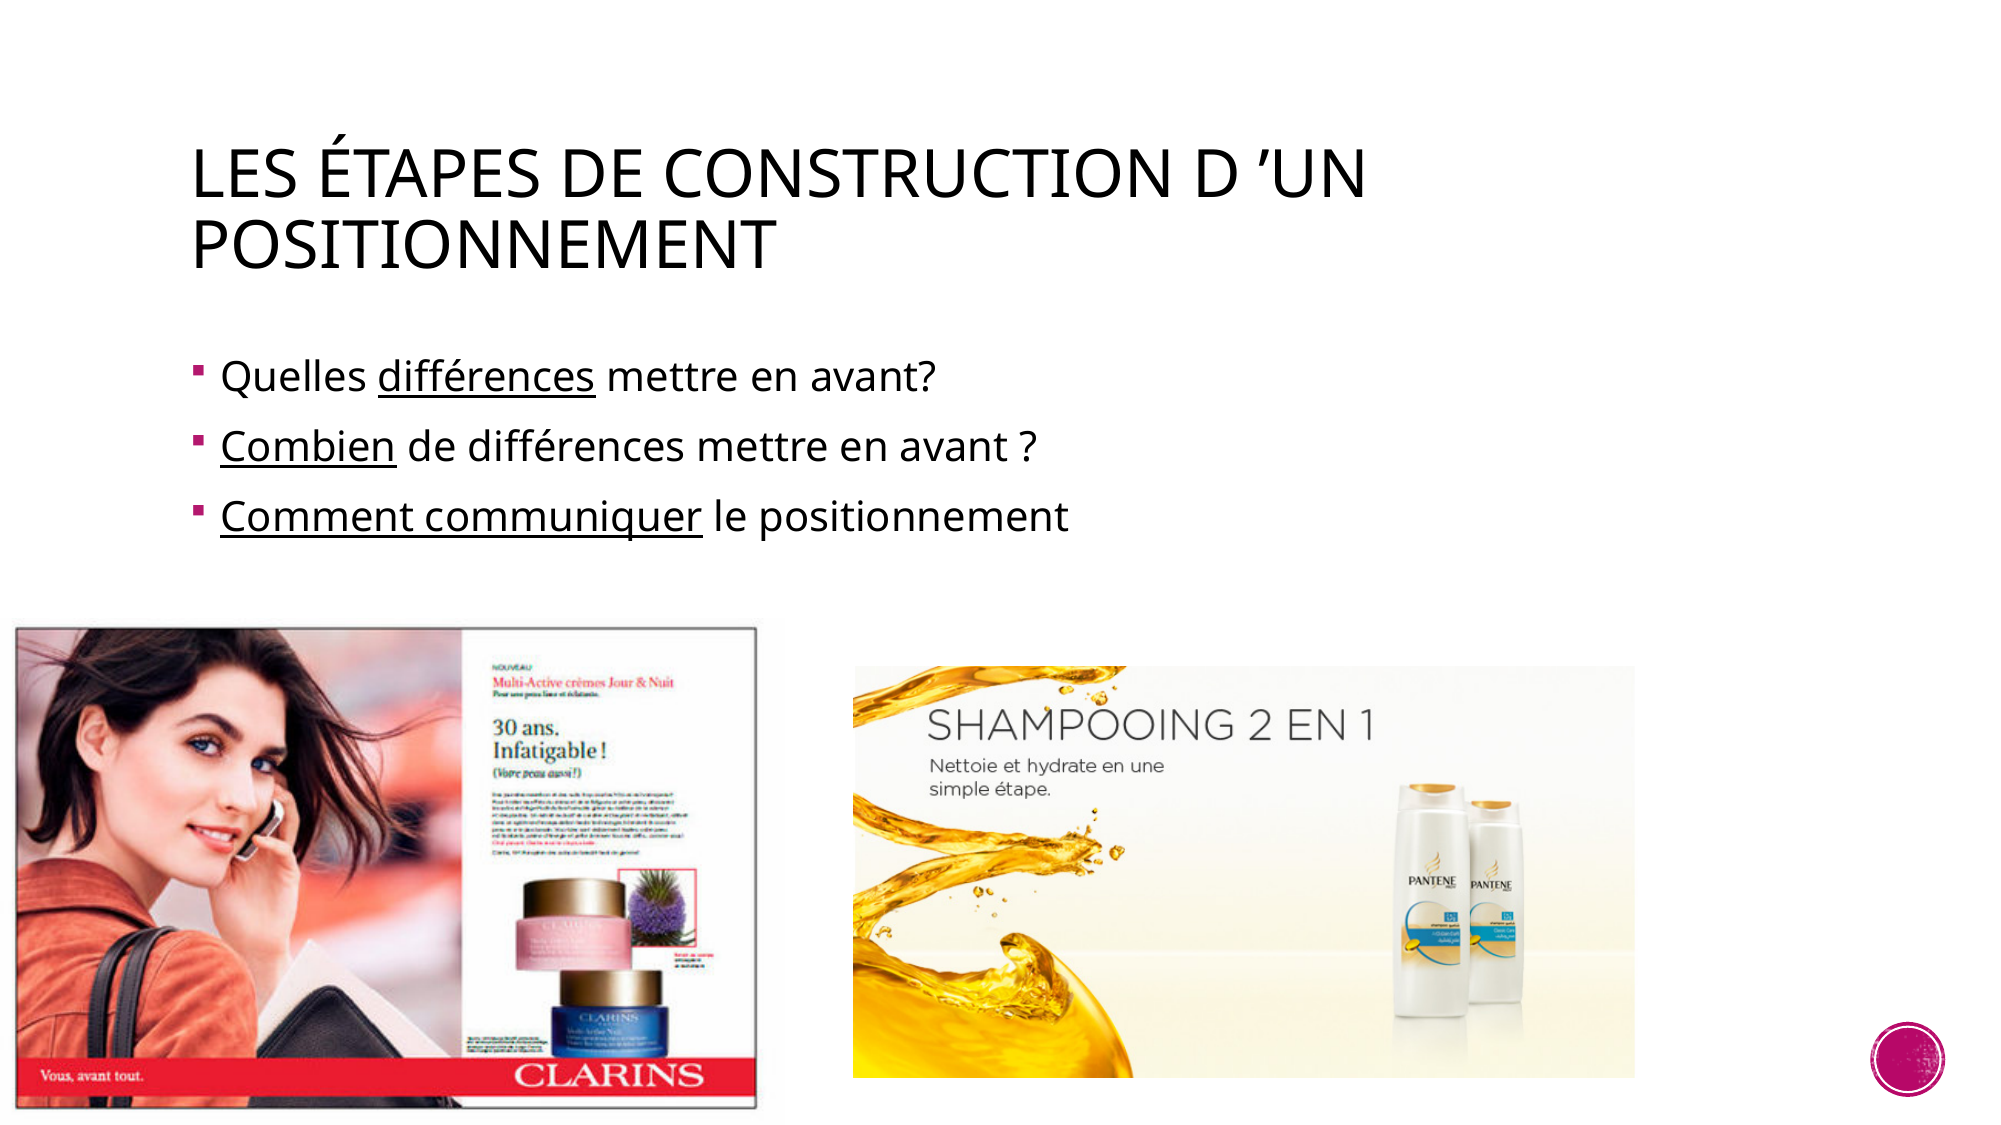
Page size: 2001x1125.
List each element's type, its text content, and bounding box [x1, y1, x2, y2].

list Quelles différences mettre en avant? Combien de différences mettre en avant ? Comment communiquer le positionnement [175, 348, 1826, 1013]
title Les étapes de construction d ’un positionnement [175, 79, 1826, 344]
picture [853, 666, 1638, 1078]
picture [0, 618, 785, 1125]
